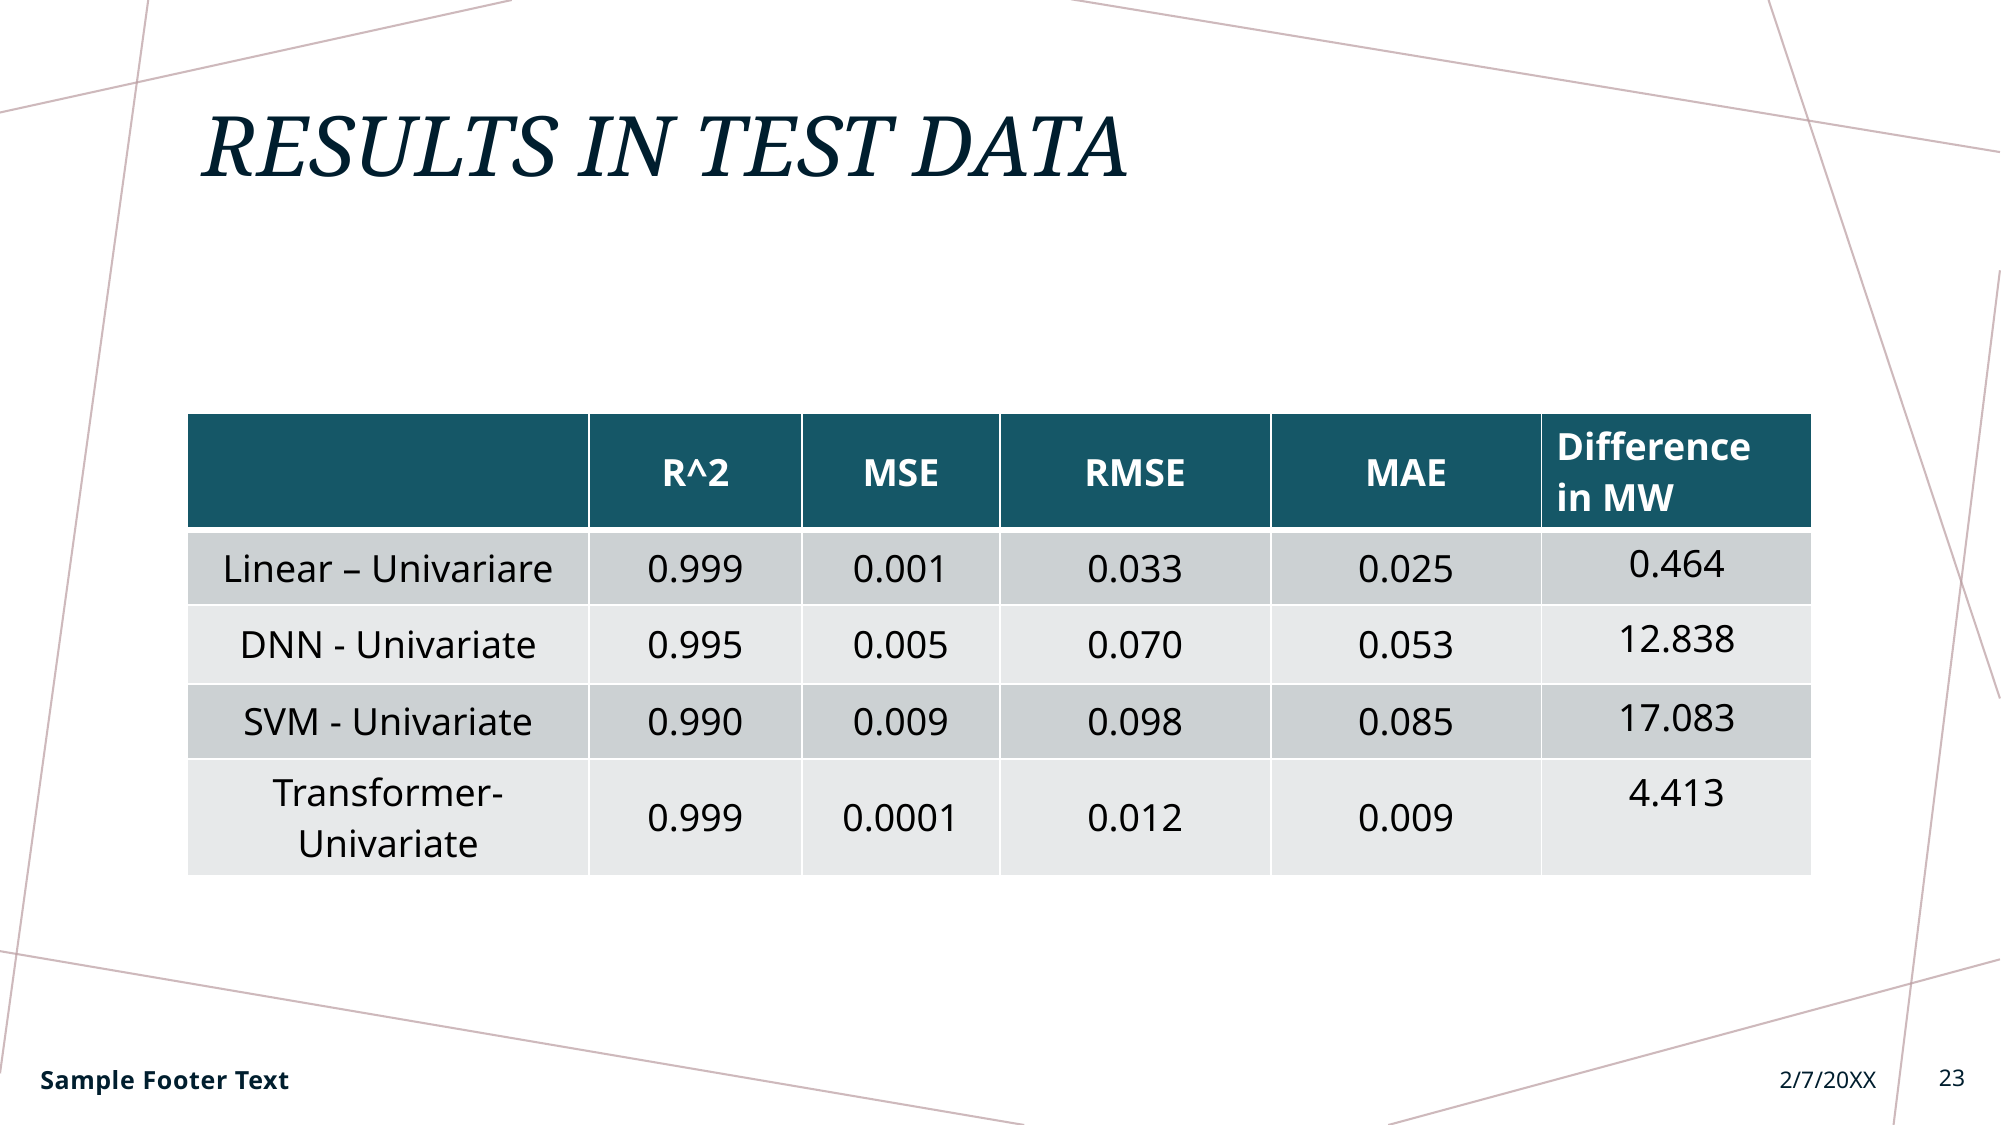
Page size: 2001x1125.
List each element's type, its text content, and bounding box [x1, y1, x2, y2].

table_cell Linear – Univariare [188, 533, 588, 604]
table_cell 0.995 [590, 606, 801, 683]
table_header R^2 [590, 414, 801, 527]
table_cell 0.999 [590, 760, 801, 875]
table_header [188, 414, 588, 527]
table_cell 12.838 [1542, 606, 1811, 683]
table_header MSE [803, 414, 999, 527]
table_cell DNN - Univariate [188, 606, 588, 683]
table_cell 0.001 [803, 533, 999, 604]
table_cell 0.0001 [803, 760, 999, 875]
title Results in test data [187, 87, 1813, 211]
table_header RMSE [1001, 414, 1270, 527]
table_cell 0.070 [1001, 606, 1270, 683]
table_cell 0.005 [803, 606, 999, 683]
table_cell 0.009 [803, 685, 999, 758]
table_cell 0.085 [1272, 685, 1541, 758]
table_cell 17.083 [1542, 685, 1811, 758]
footer Sample Footer Text [25, 1049, 764, 1110]
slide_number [1203, 1049, 1892, 1110]
table_header Difference in MW [1542, 414, 1811, 527]
table_cell 0.098 [1001, 685, 1270, 758]
table_cell 0.053 [1272, 606, 1541, 683]
table_cell 0.012 [1001, 760, 1270, 875]
table_cell SVM - Univariate [188, 685, 588, 758]
table_cell 0.990 [590, 685, 801, 758]
slide_number 23 [1903, 1049, 1981, 1110]
table_cell 0.033 [1001, 533, 1270, 604]
table_header MAE [1272, 414, 1541, 527]
table_cell 0.464 [1542, 533, 1811, 604]
table_cell 0.025 [1272, 533, 1541, 604]
table_cell 4.413 [1542, 760, 1811, 875]
table_cell 0.999 [590, 533, 801, 604]
table_cell Transformer- Univariate [188, 760, 588, 875]
table_cell 0.009 [1272, 760, 1541, 875]
